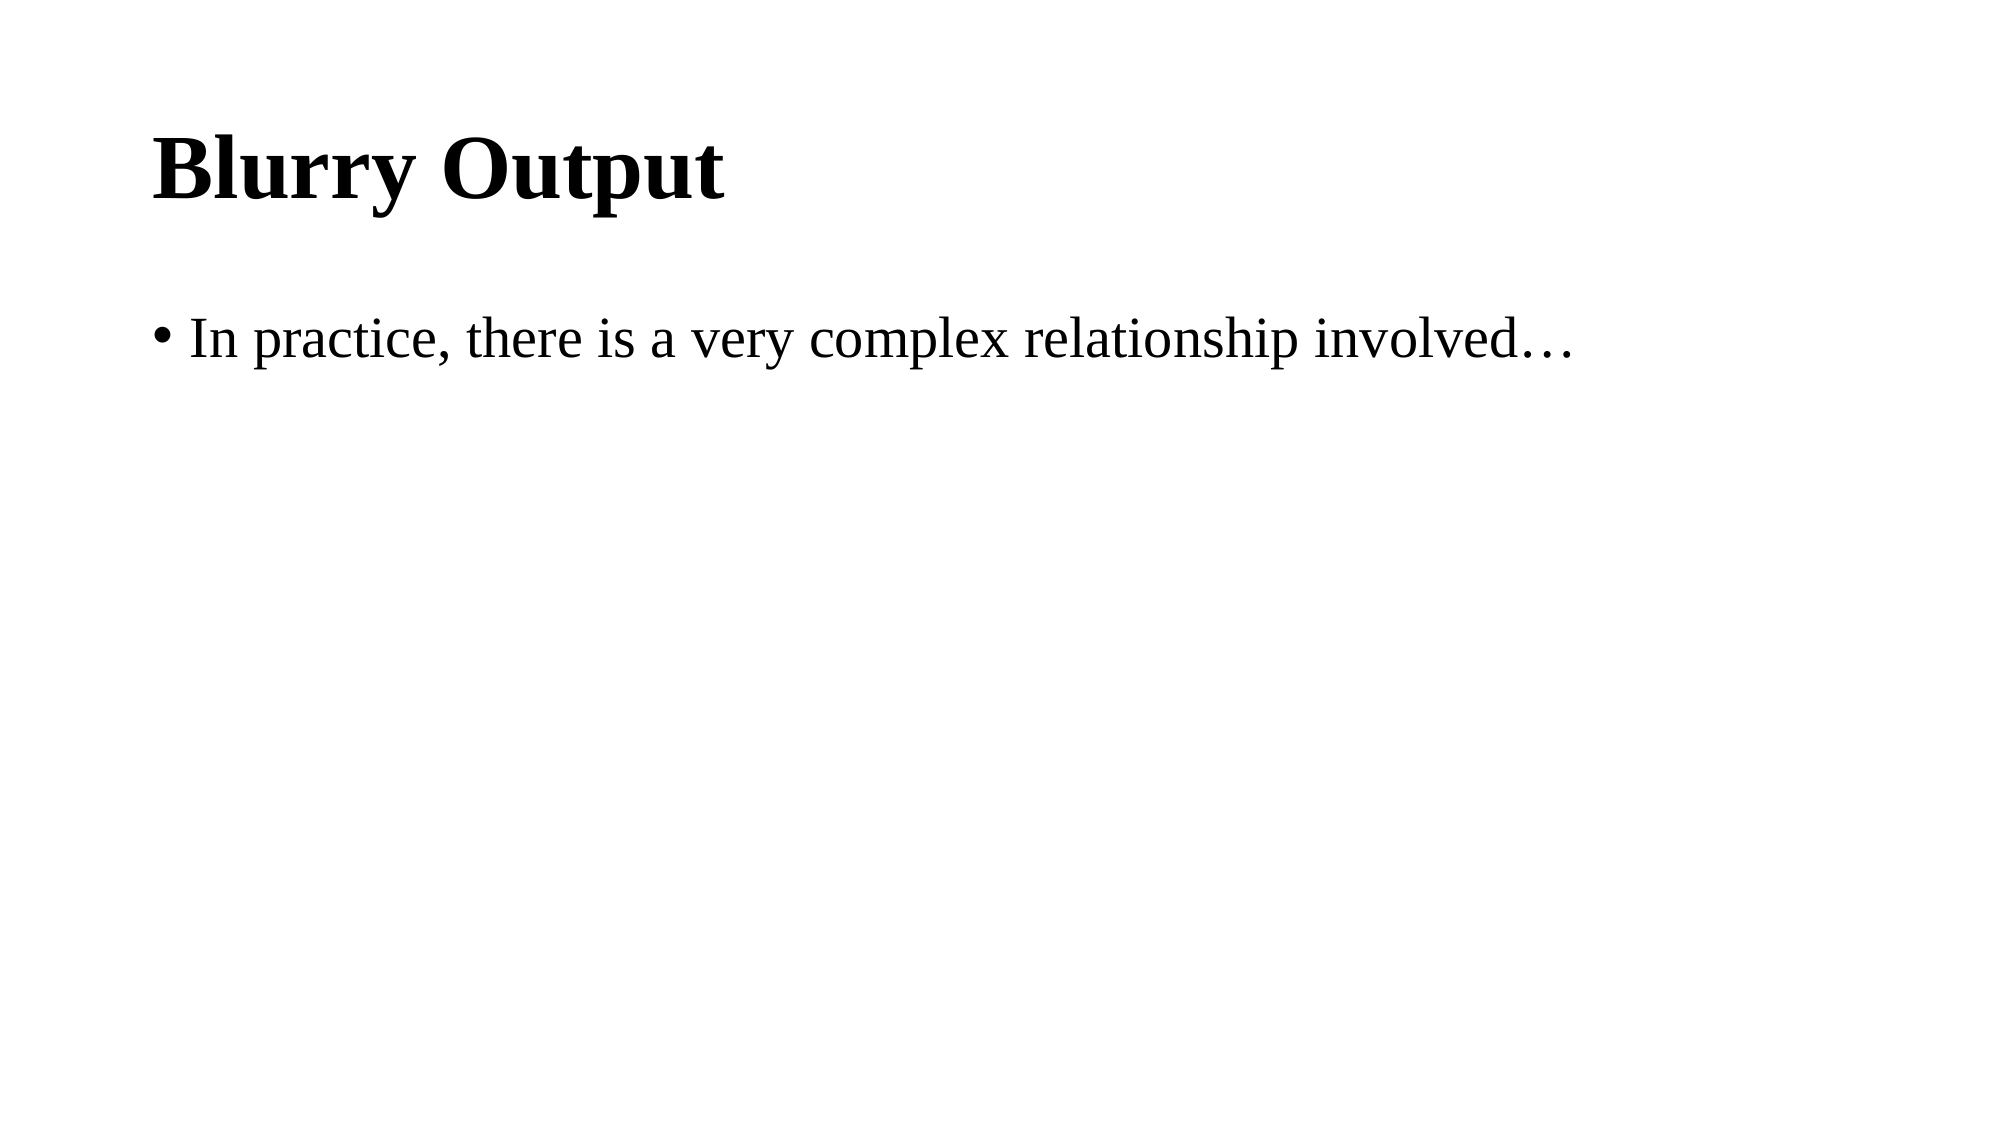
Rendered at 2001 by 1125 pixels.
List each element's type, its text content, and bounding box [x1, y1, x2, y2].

title Blurry Output [137, 59, 1863, 278]
list In practice, there is a very complex relationship involved… [137, 299, 1863, 1014]
